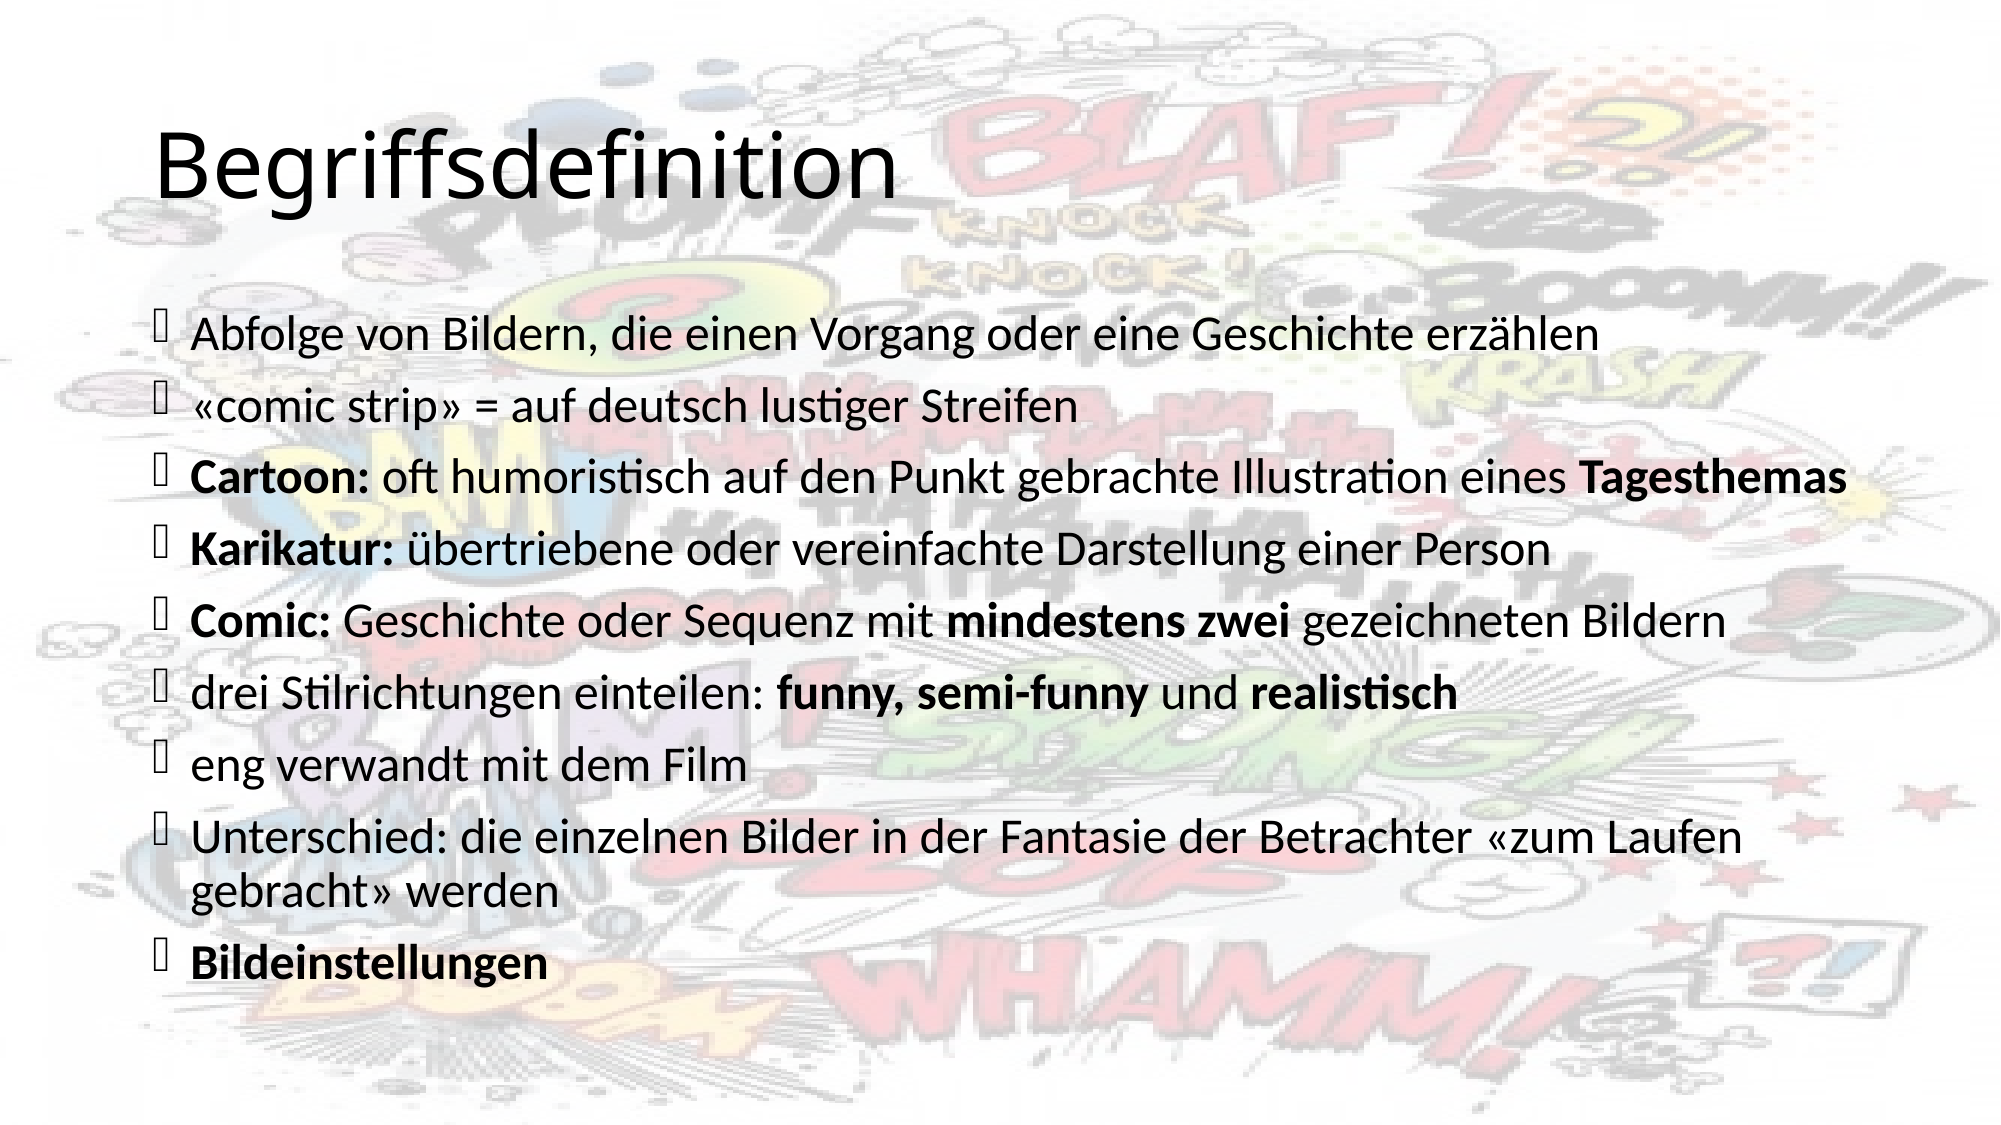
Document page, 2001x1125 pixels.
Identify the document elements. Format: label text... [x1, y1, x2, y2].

title Begriffsdefinition [137, 59, 1863, 278]
list Abfolge von Bildern, die einen Vorgang oder eine Geschichte erzählen «comic strip» = auf deutsch lustiger Streifen Cartoon: oft humoristisch auf den Punkt gebrachte Illustration eines Tagesthemas Karikatur: übertriebene oder vereinfachte Darstellung einer Person Comic: Geschichte oder Sequenz mit mindestens zwei gezeichneten Bildern drei Stilrichtungen einteilen: funny, semi-funny und realistisch eng verwandt mit dem Film Unterschied: die einzelnen Bilder in der Fantasie der Betrachter «zum Laufen gebracht» werden Bildeinstellungen [137, 299, 1863, 1014]
